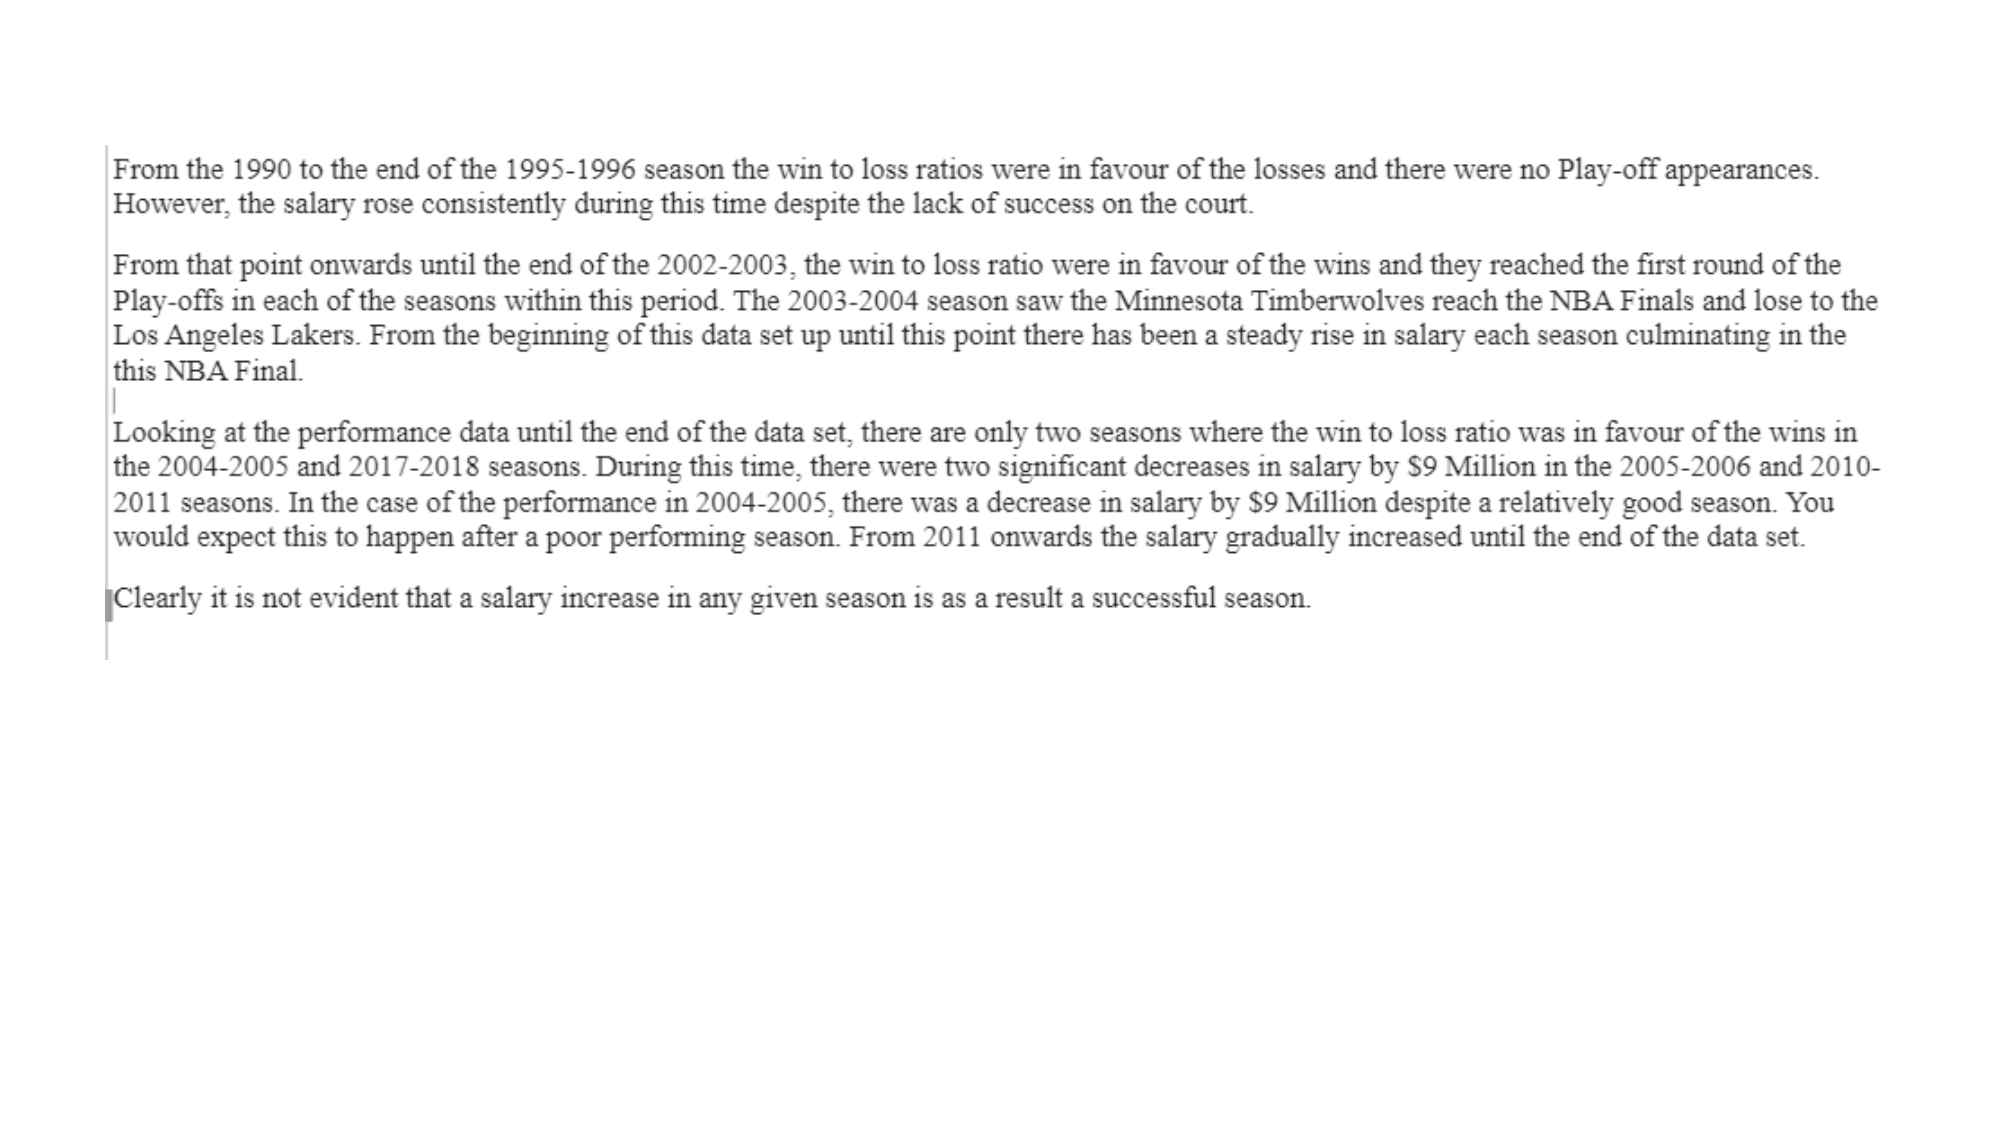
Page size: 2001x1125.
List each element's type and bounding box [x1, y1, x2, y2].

picture [105, 145, 1895, 660]
